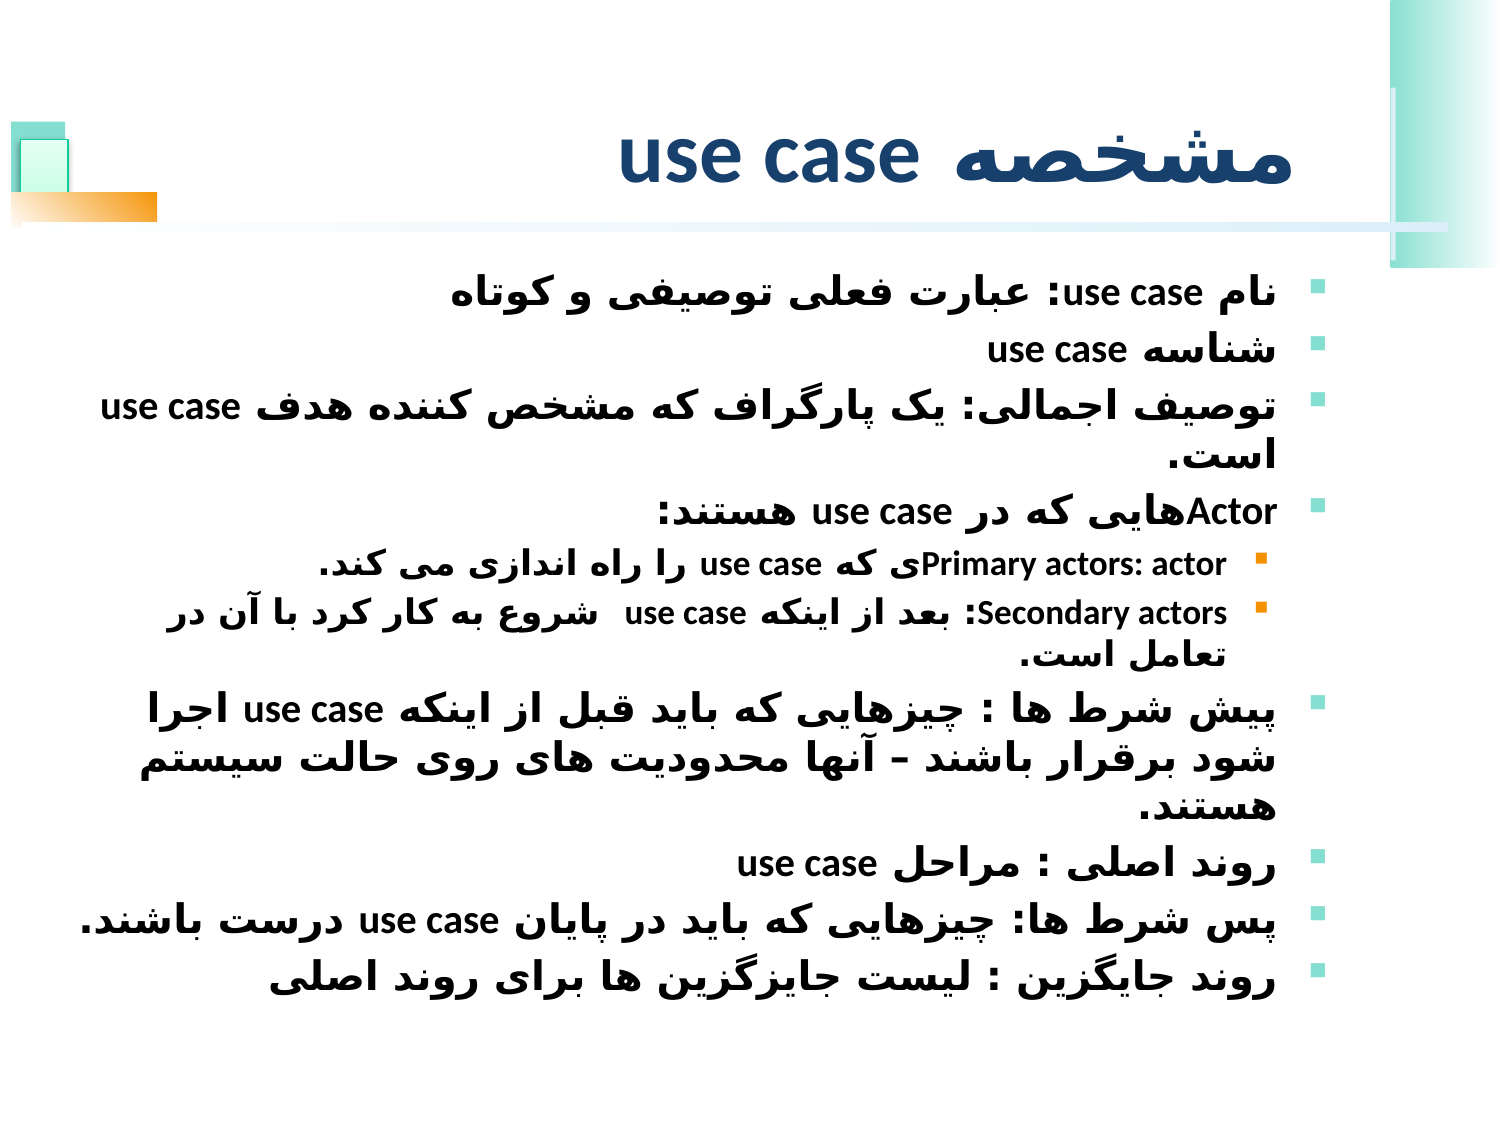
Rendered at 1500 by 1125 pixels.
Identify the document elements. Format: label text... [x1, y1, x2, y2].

list نام use case: عبارت فعلی توصیفی و کوتاه شناسه use case توصیف اجمالی: یک پارگراف که مشخص کننده هدف use case است. Actorهایی که در use case هستند: Primary actors: actorی که use case را راه اندازی می کند. Secondary actors: بعد از اینکه use case شروع به کار کرد با آن در تعامل است. پیش شرط ها : چیزهایی که باید قبل از اینکه use case اجرا شود برقرار باشند – آنها محدودیت های روی حالت سیستم هستند. روند اصلی : مراحل use case پس شرط ها: چیزهایی که باید در پایان use case درست باشند. روند جایگزین : لیست جایزگزین ها برای روند اصلی [58, 257, 1337, 1044]
title مشخصه use case [46, 19, 1313, 208]
